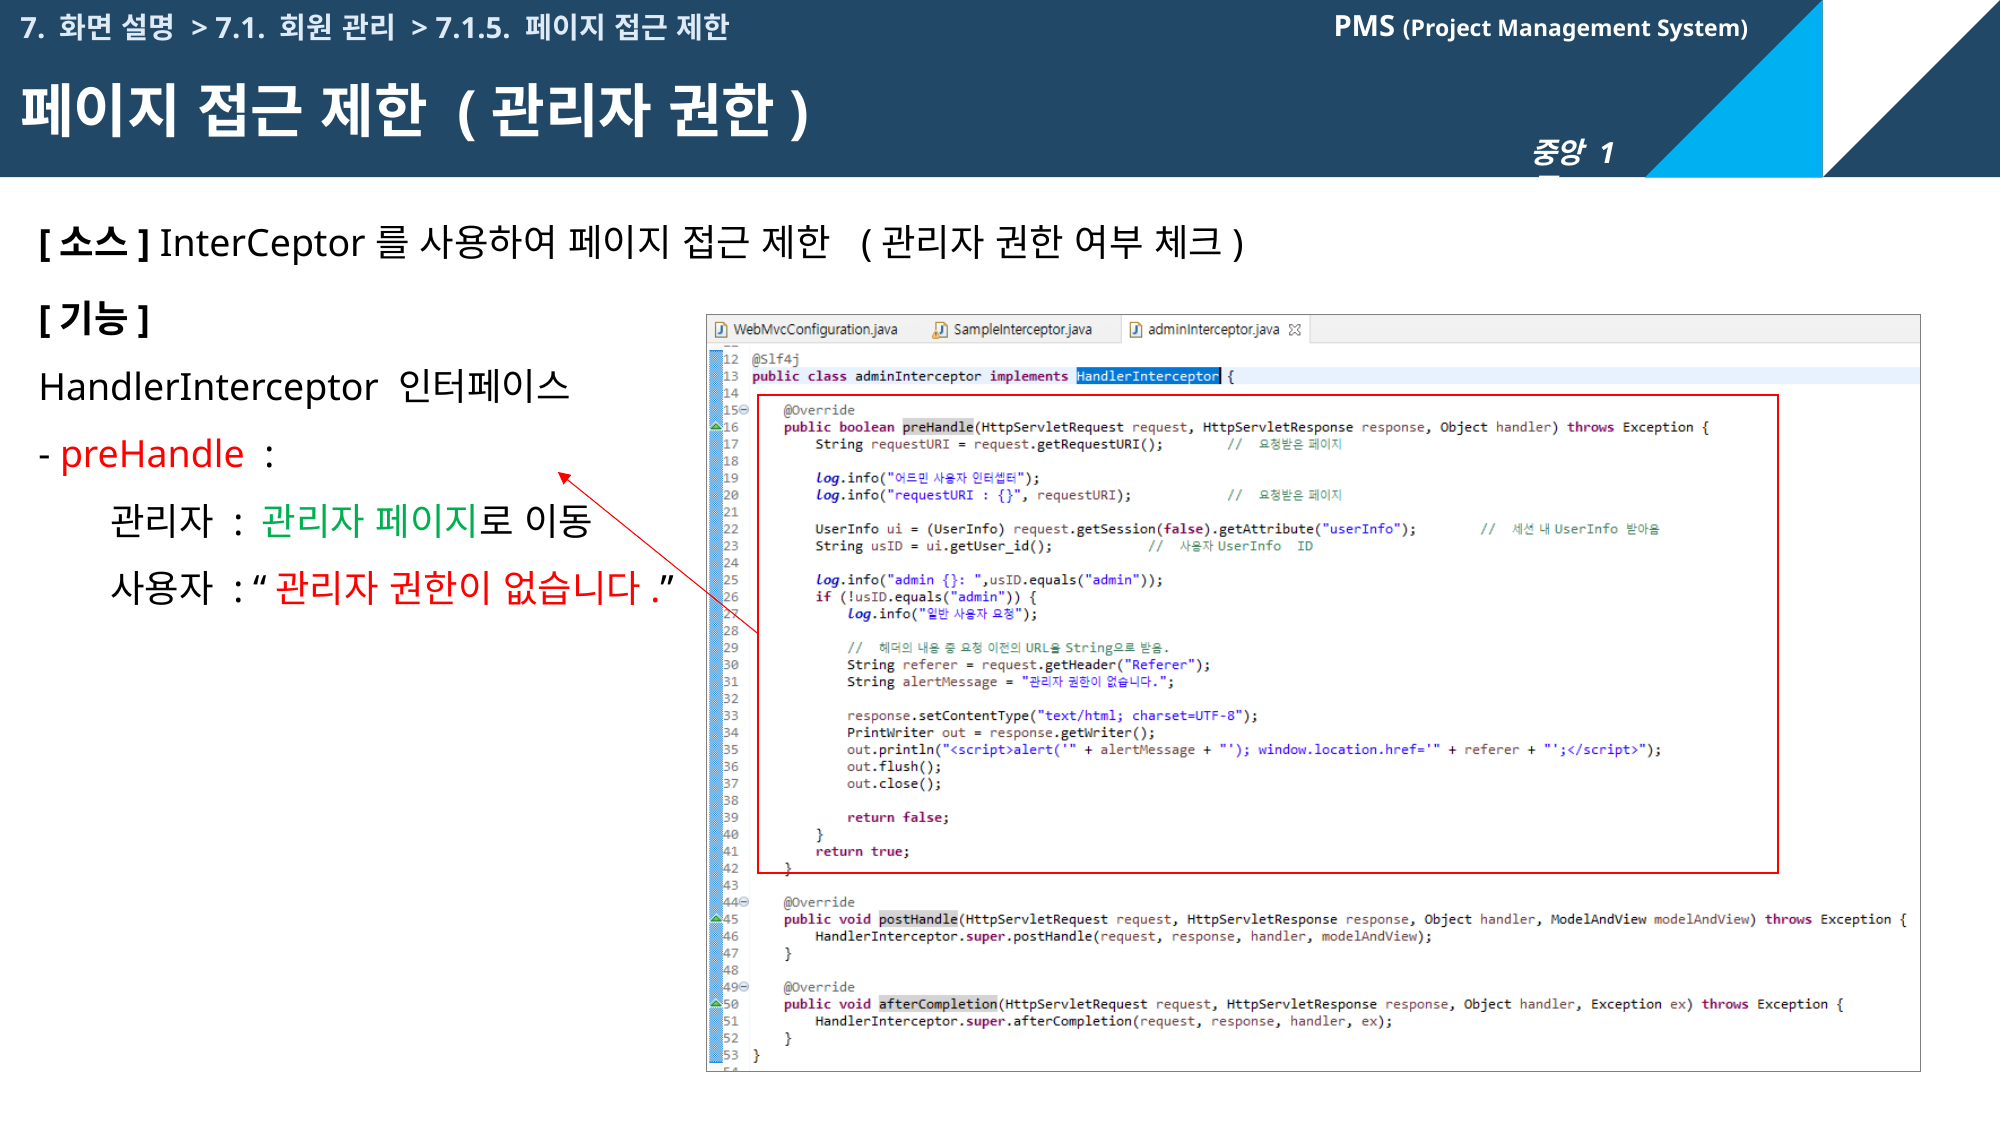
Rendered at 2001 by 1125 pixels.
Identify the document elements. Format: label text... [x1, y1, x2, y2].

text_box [557, 471, 759, 634]
text_box [소스] InterCeptor를 사용하여 페이지 접근 제한 (관리자 권한 여부 체크) [23, 194, 1343, 267]
picture [706, 314, 1921, 1072]
list 7. 화면 설명 > 7.1. 회원 관리 > 7.1.5. 페이지 접근 제한 [5, 1, 1245, 58]
text_box [기능] HandlerInterceptor 인터페이스 - preHandle : 관리자 : 관리자 페이지로 이동 사용자 : “관리자 권한이 없습니다.” [23, 265, 867, 649]
list 페이지 접근 제한 (관리자 권한) [5, 58, 1285, 169]
